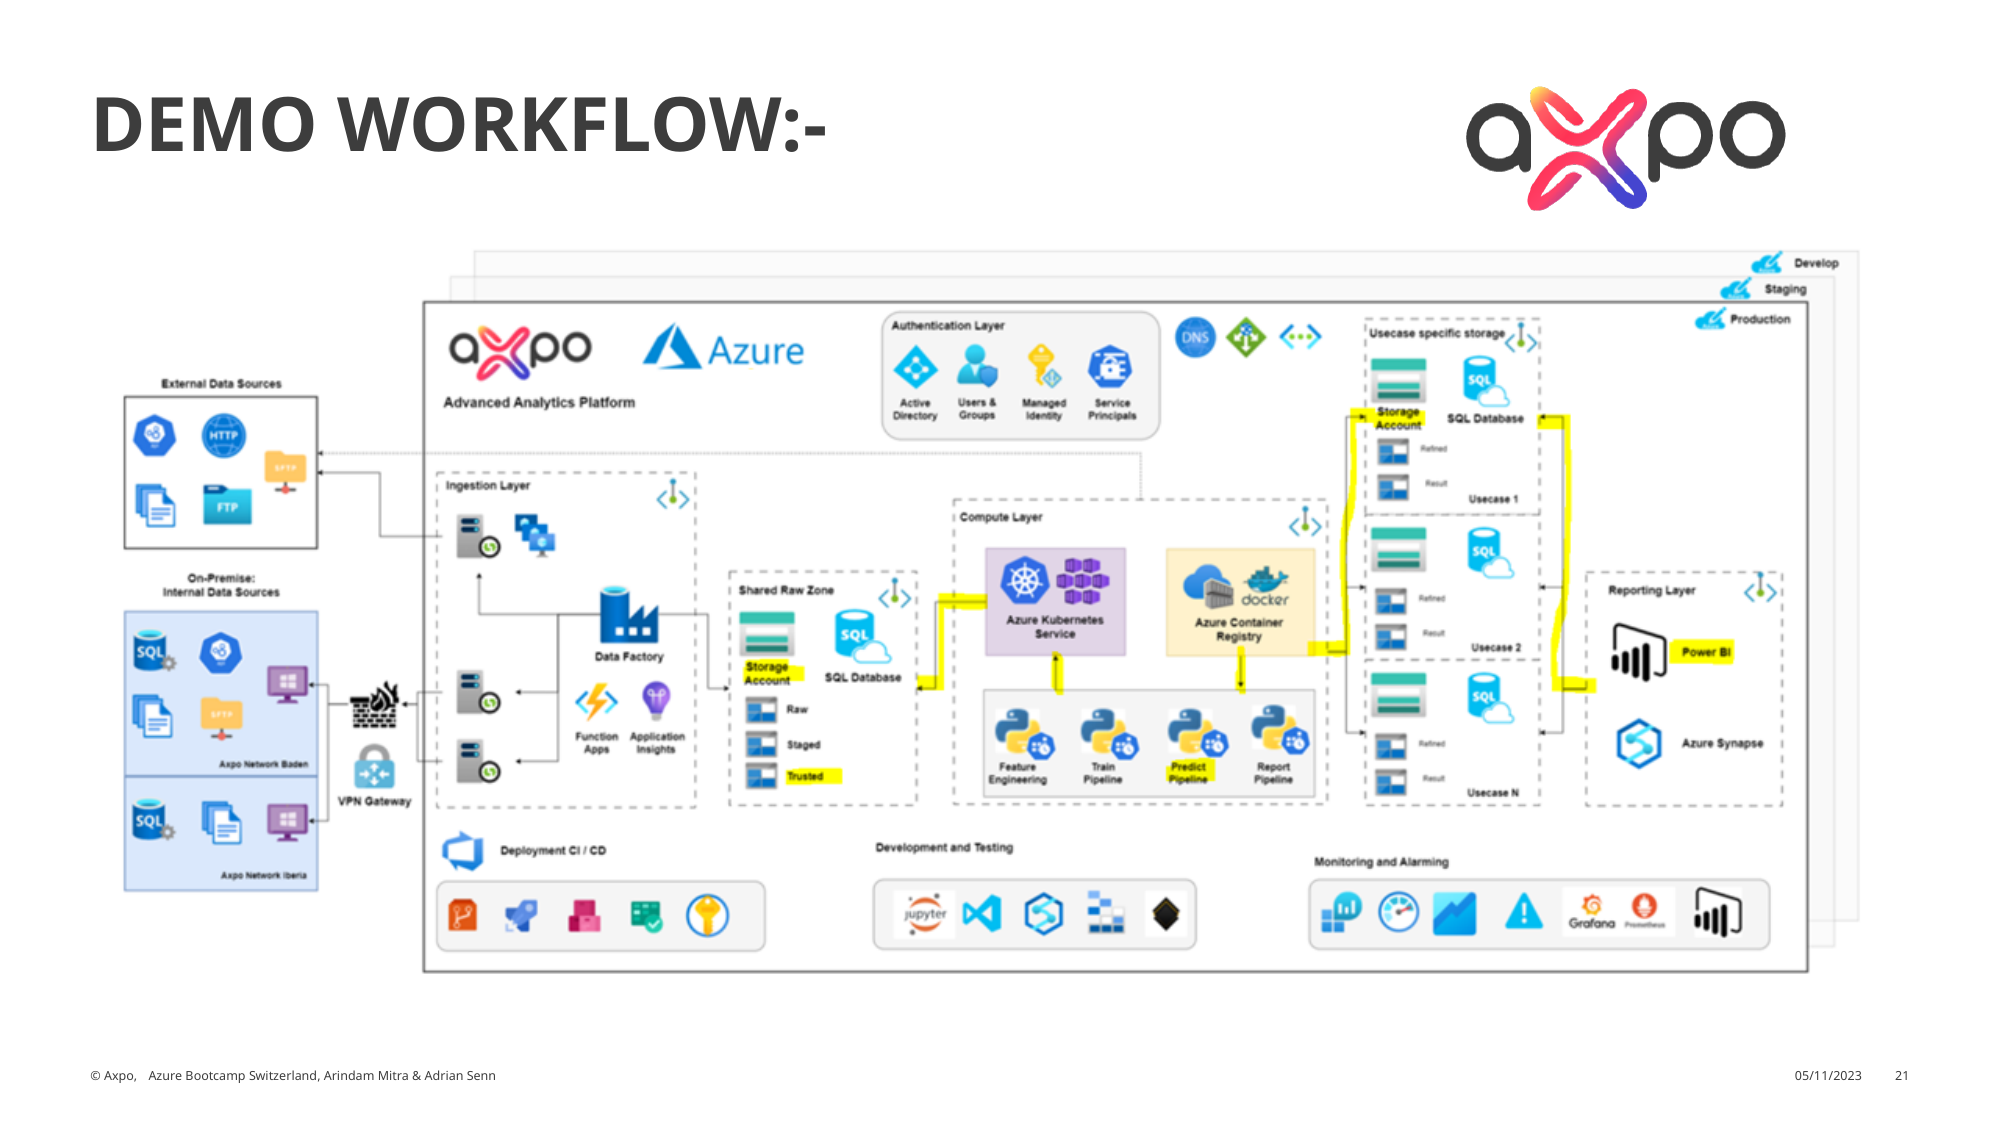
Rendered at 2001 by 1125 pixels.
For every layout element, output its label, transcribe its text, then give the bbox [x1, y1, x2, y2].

title DEMO WORKFLOW:- [90, 87, 1910, 265]
slide_number 21 [1862, 1068, 1910, 1086]
picture [102, 240, 1872, 988]
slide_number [1771, 1068, 1862, 1086]
footer Azure Bootcamp Switzerland, Arindam Mitra & Adrian Senn [148, 1068, 1719, 1086]
picture [1436, 58, 1813, 238]
